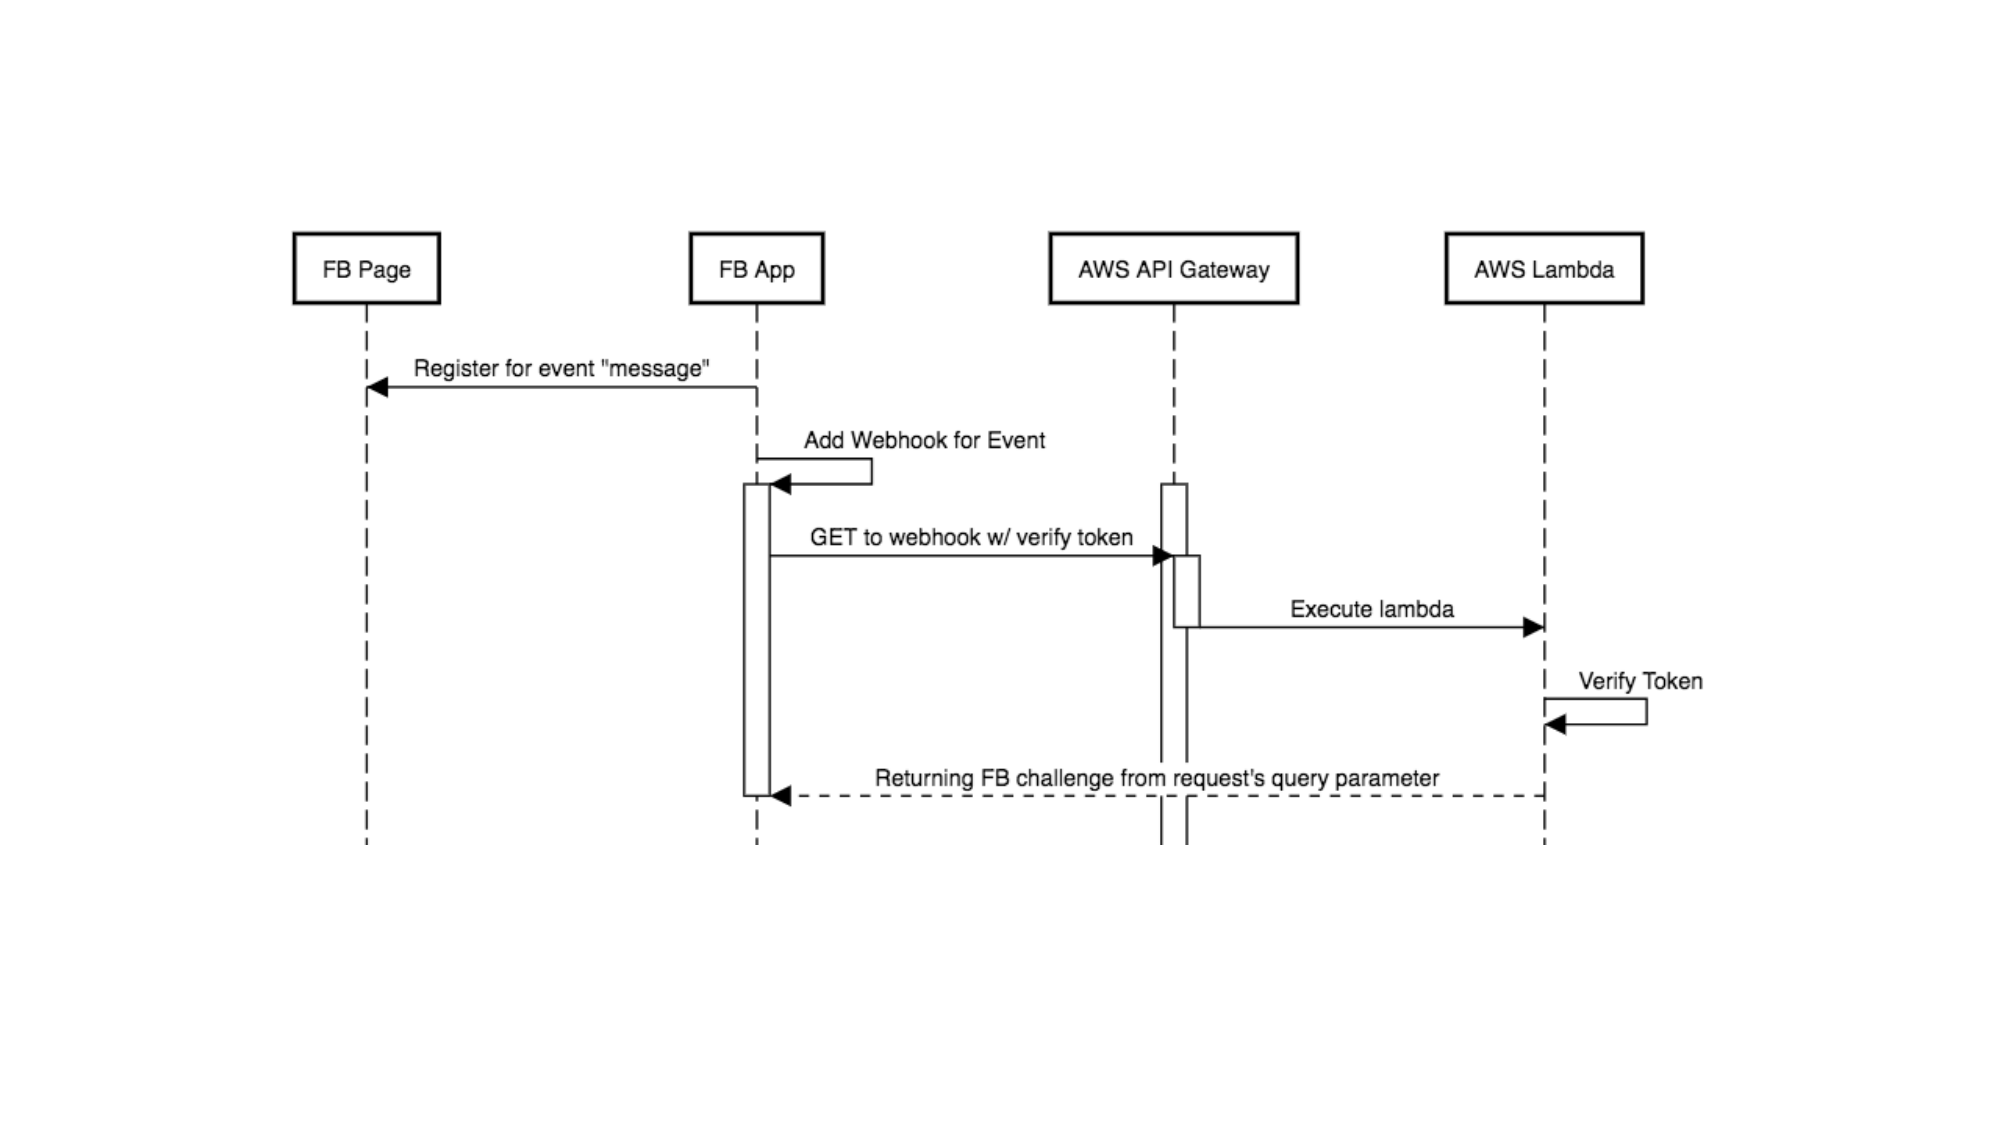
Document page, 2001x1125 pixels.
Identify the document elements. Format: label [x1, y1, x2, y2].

picture [282, 217, 1775, 845]
